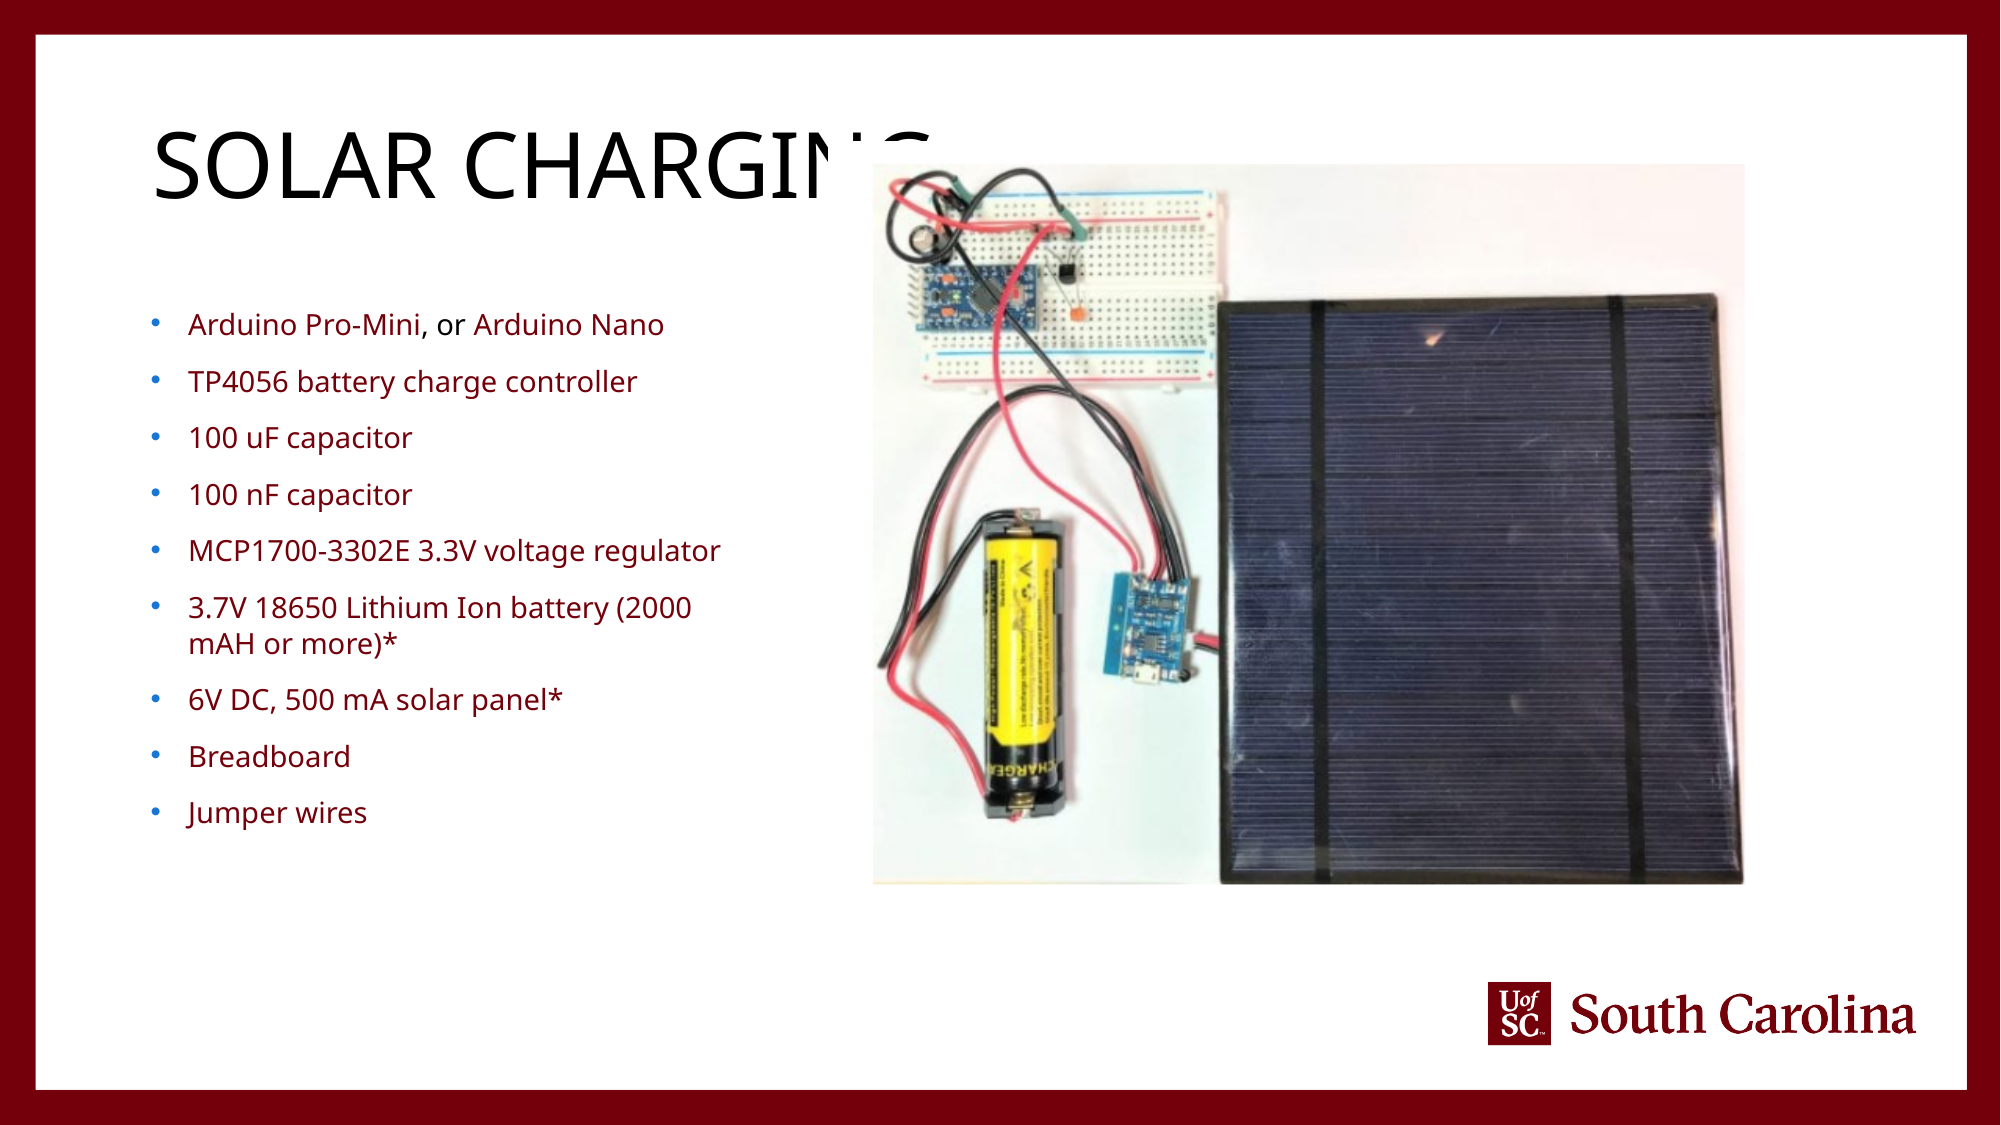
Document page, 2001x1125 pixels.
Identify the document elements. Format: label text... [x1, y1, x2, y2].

title Solar Charging [137, 59, 1863, 278]
picture [0, 0, 2001, 1125]
list Arduino Pro-Mini, or Arduino Nano TP4056 battery charge controller 100 uF capacitor 100 nF capacitor MCP1700-3302E 3.3V voltage regulator 3.7V 18650 Lithium Ion battery (2000 mAH or more)* 6V DC, 500 mA solar panel* Breadboard Jumper wires [135, 299, 753, 963]
